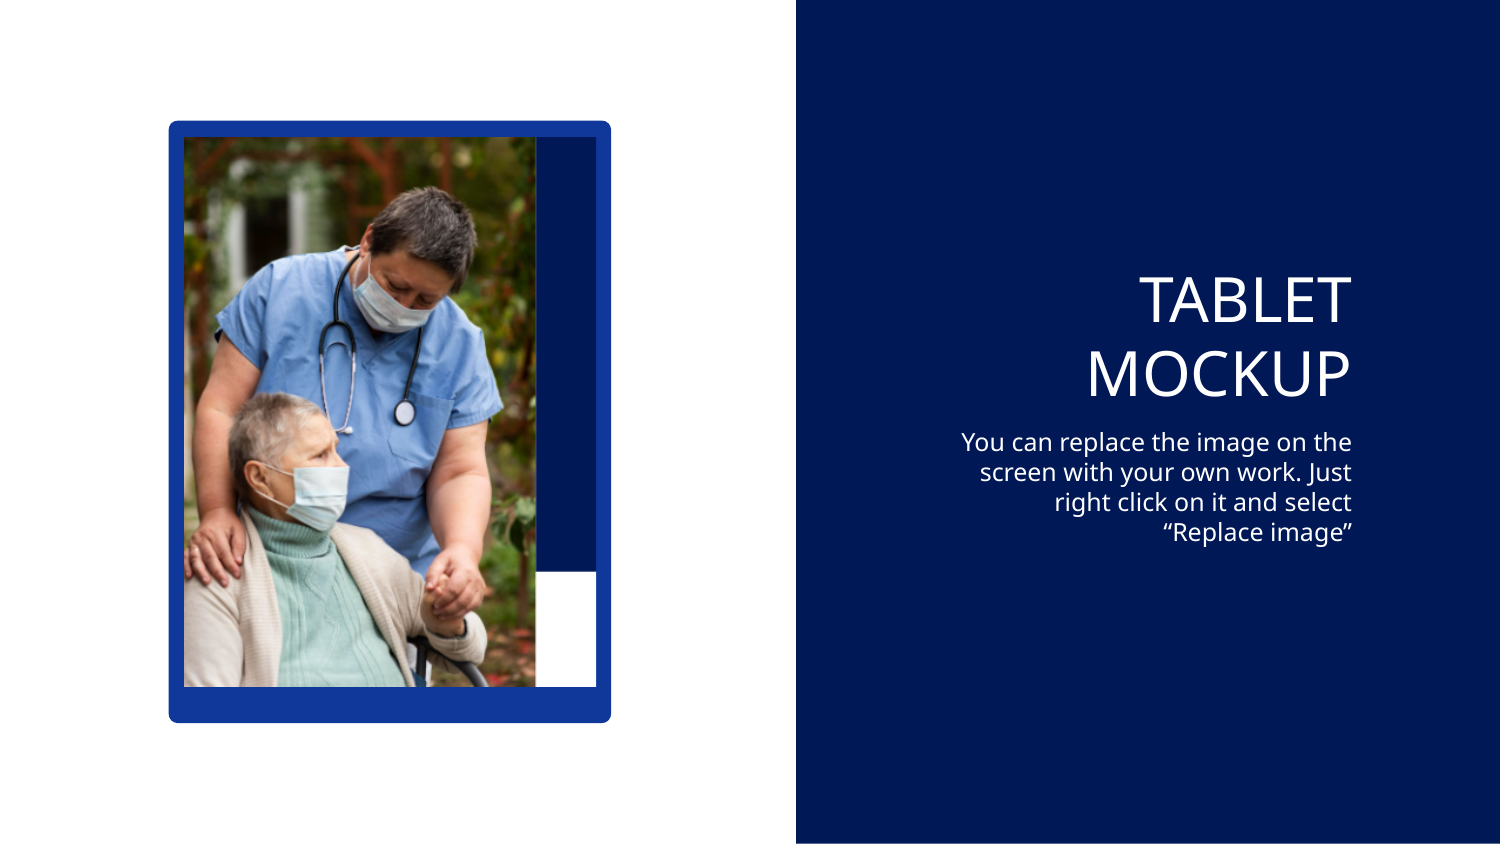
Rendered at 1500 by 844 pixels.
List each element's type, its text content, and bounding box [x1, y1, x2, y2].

subtitle You can replace the image on the screen with your own work. Just right click on it and select “Replace image” [936, 411, 1368, 559]
title TABLET MOCKUP [936, 235, 1368, 411]
picture [183, 137, 597, 687]
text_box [168, 120, 612, 724]
